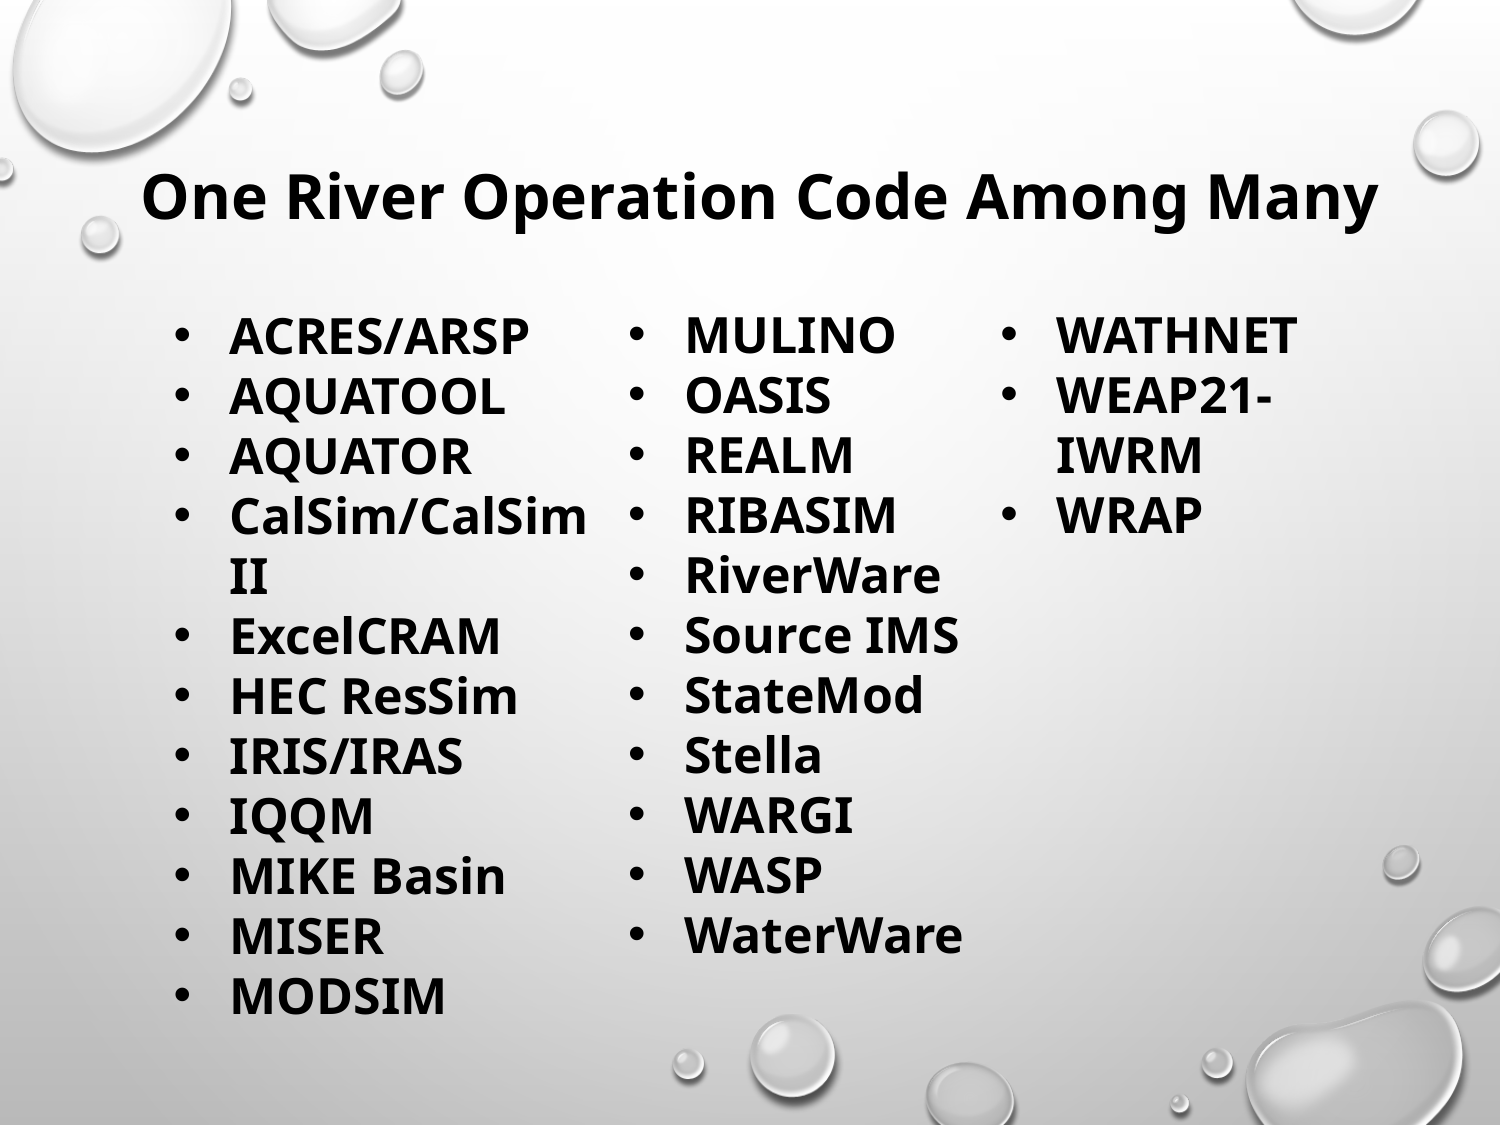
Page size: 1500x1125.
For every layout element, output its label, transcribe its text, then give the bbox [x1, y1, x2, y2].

text_box One River Operation Code Among Many [111, 149, 1410, 240]
text_box WATHNET WEAP21-IWRM WRAP [985, 296, 1411, 551]
picture [0, 0, 1500, 1125]
text_box MULINO OASIS REALM RIBASIM RiverWare Source IMS StateMod Stella WARGI WASP WaterWare [613, 296, 1117, 971]
text_box ACRES/ARSP AQUATOOL AQUATOR CalSim/CalSim II ExcelCRAM HEC ResSim IRIS/IRAS IQQM MIKE Basin MISER MODSIM [158, 296, 612, 1032]
